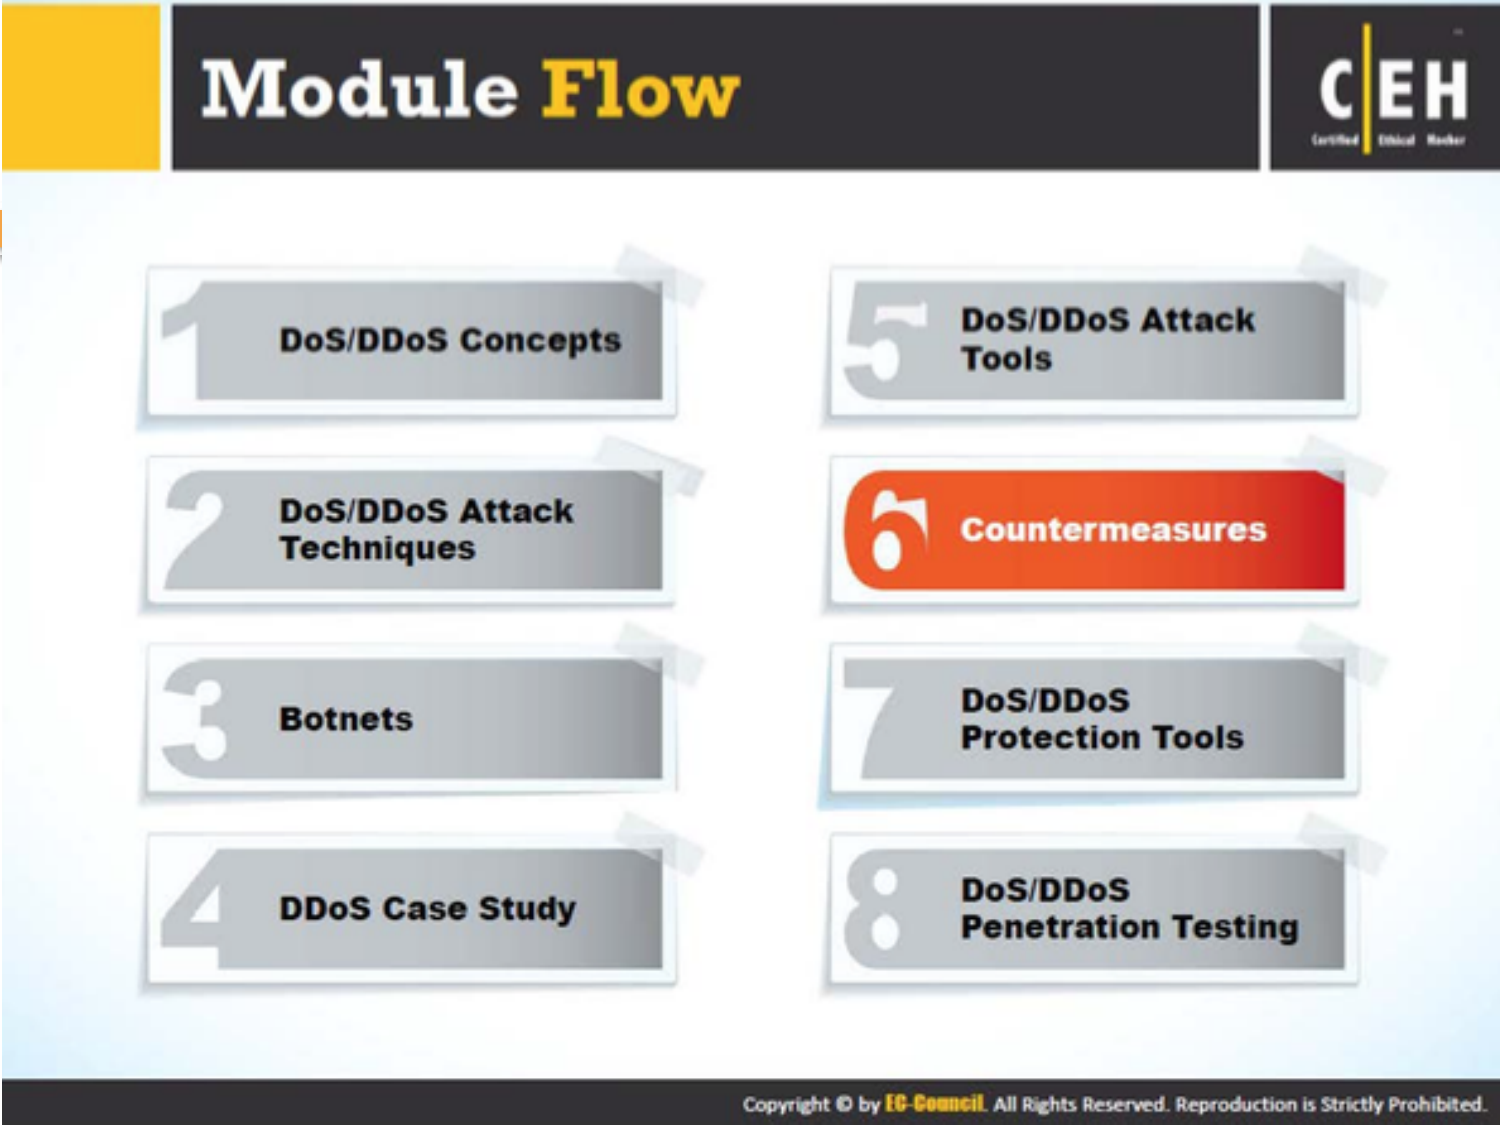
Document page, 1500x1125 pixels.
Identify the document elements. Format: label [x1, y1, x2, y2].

list [0, 0, 1500, 1125]
